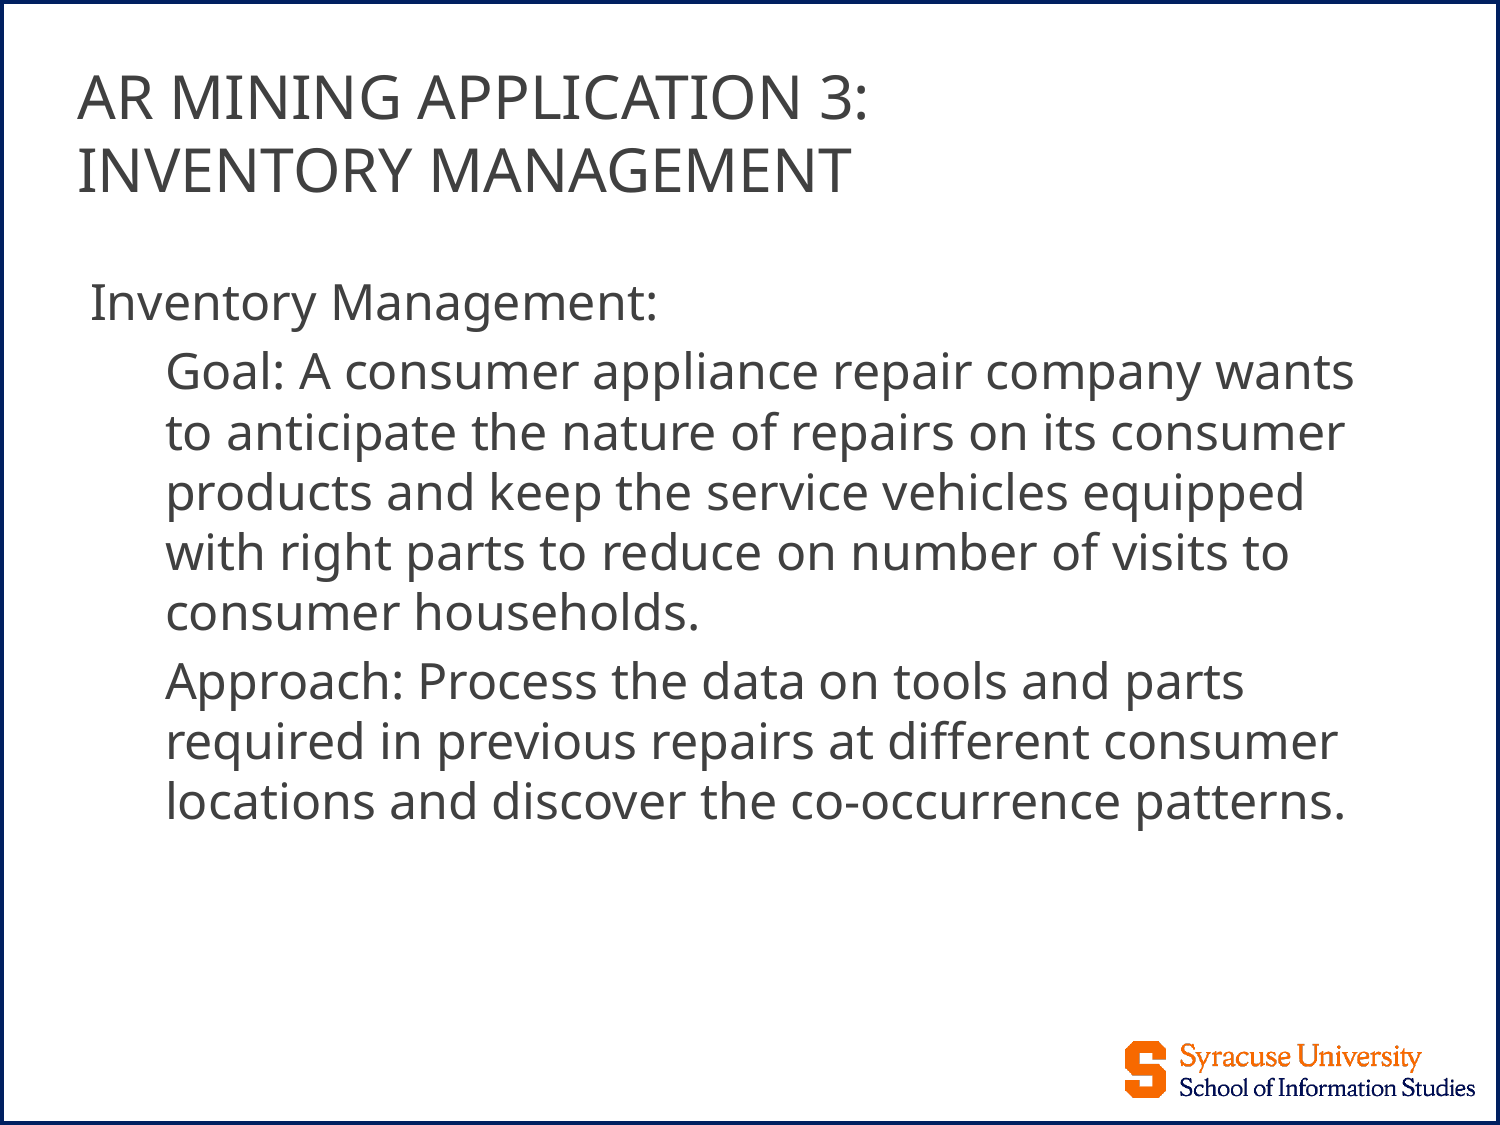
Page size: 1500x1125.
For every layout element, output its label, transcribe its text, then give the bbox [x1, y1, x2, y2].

picture [1125, 1041, 1475, 1098]
list Inventory Management: Goal: A consumer appliance repair company wants to anticipate the nature of repairs on its consumer products and keep the service vehicles equipped with right parts to reduce on number of visits to consumer households. Approach: Process the data on tools and parts required in previous repairs at different consumer locations and discover the co-occurrence patterns. [75, 262, 1425, 1005]
title AR MINING APPLICATION 3: INVENTORY MANAGEMENT [62, 50, 1425, 213]
